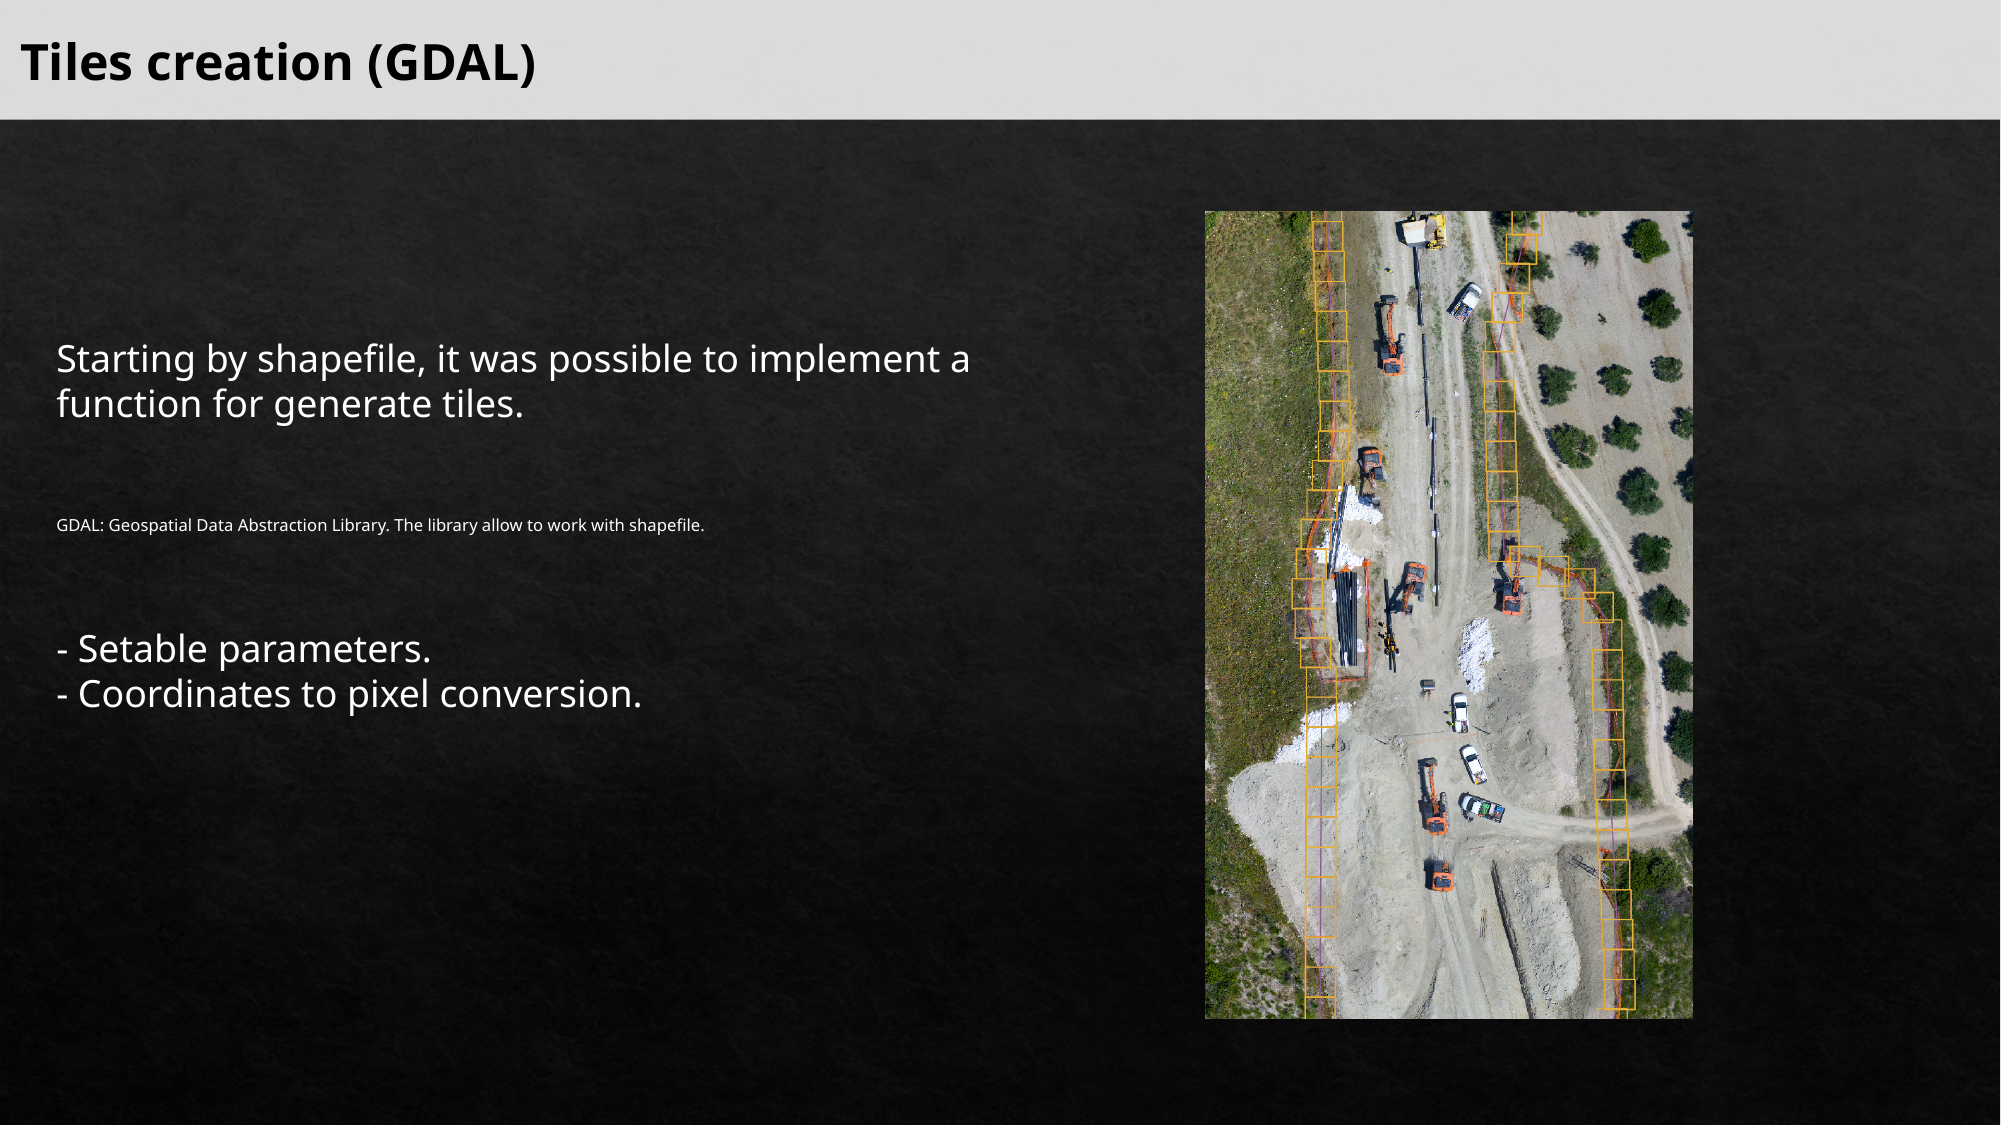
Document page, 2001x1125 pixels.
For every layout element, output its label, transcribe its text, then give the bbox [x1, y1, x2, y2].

text_box Starting by shapefile, it was possible to implement a function for generate tiles. GDAL: Geospatial Data Abstraction Library. The library allow to work with shapefile. - Setable parameters. - Coordinates to pixel conversion. [41, 327, 1079, 723]
picture [1204, 210, 1693, 1019]
text_box Tiles creation (GDAL) [0, 0, 2000, 120]
